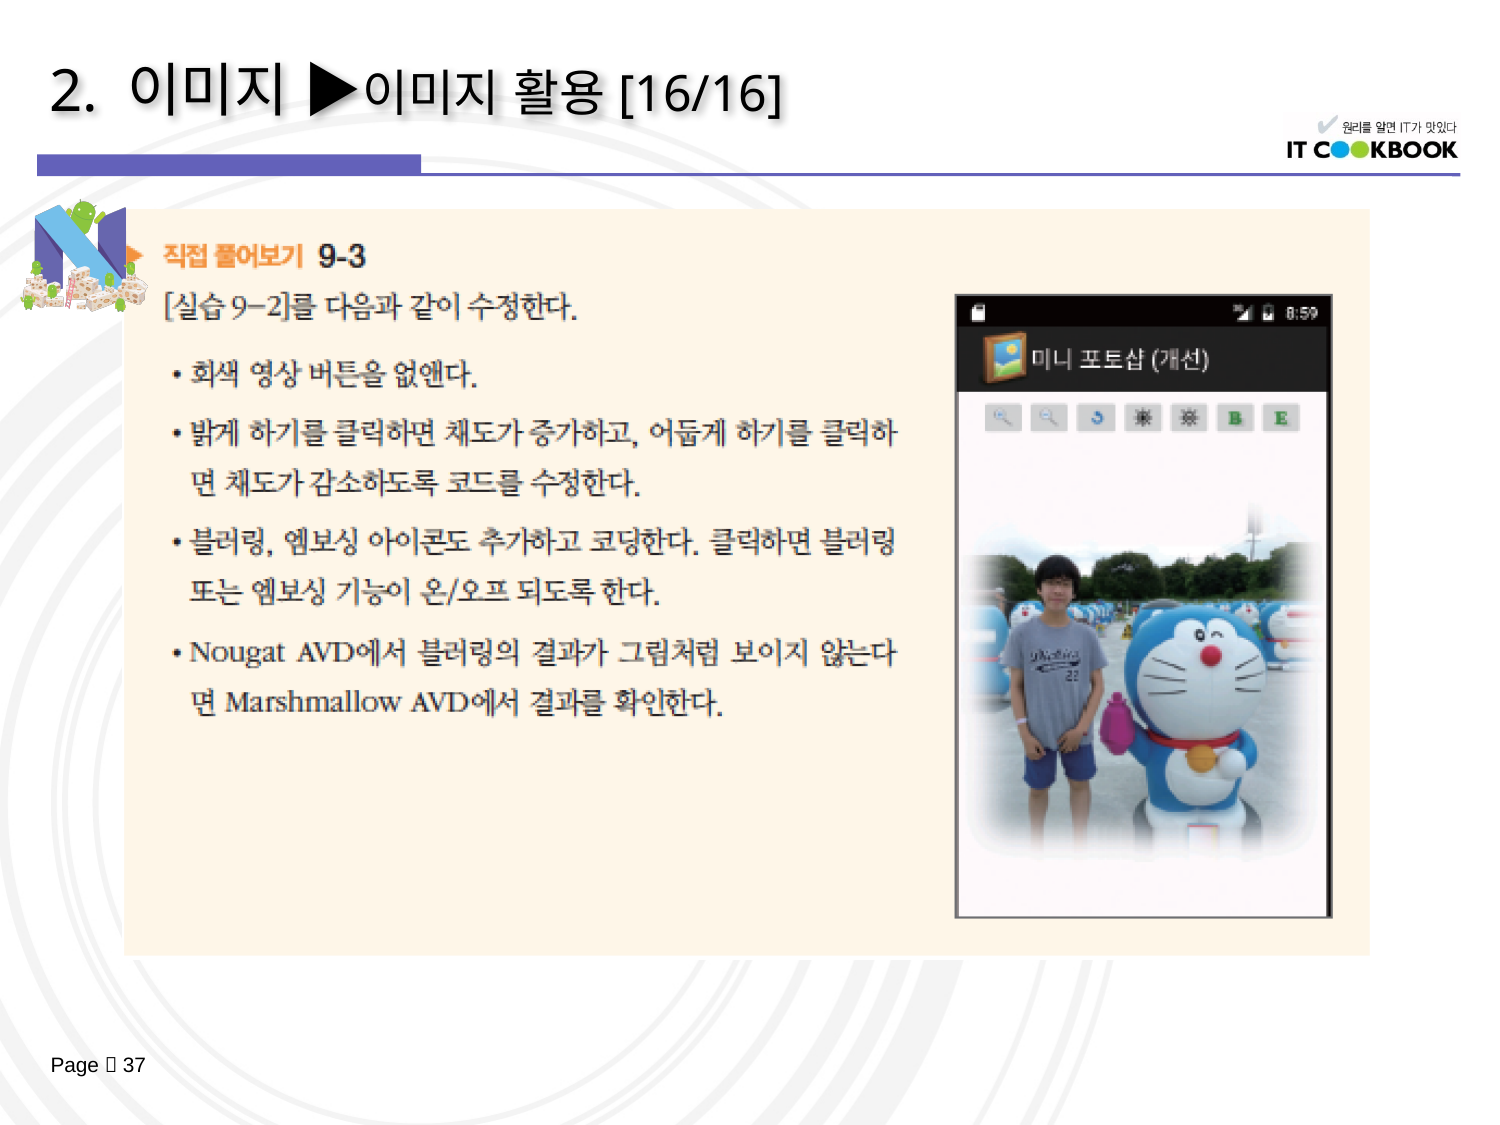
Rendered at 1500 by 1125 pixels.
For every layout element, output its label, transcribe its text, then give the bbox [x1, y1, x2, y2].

picture [0, 35, 1500, 1125]
title 2. 이미지 ▶이미지 활용[16/16] [48, 53, 1487, 161]
